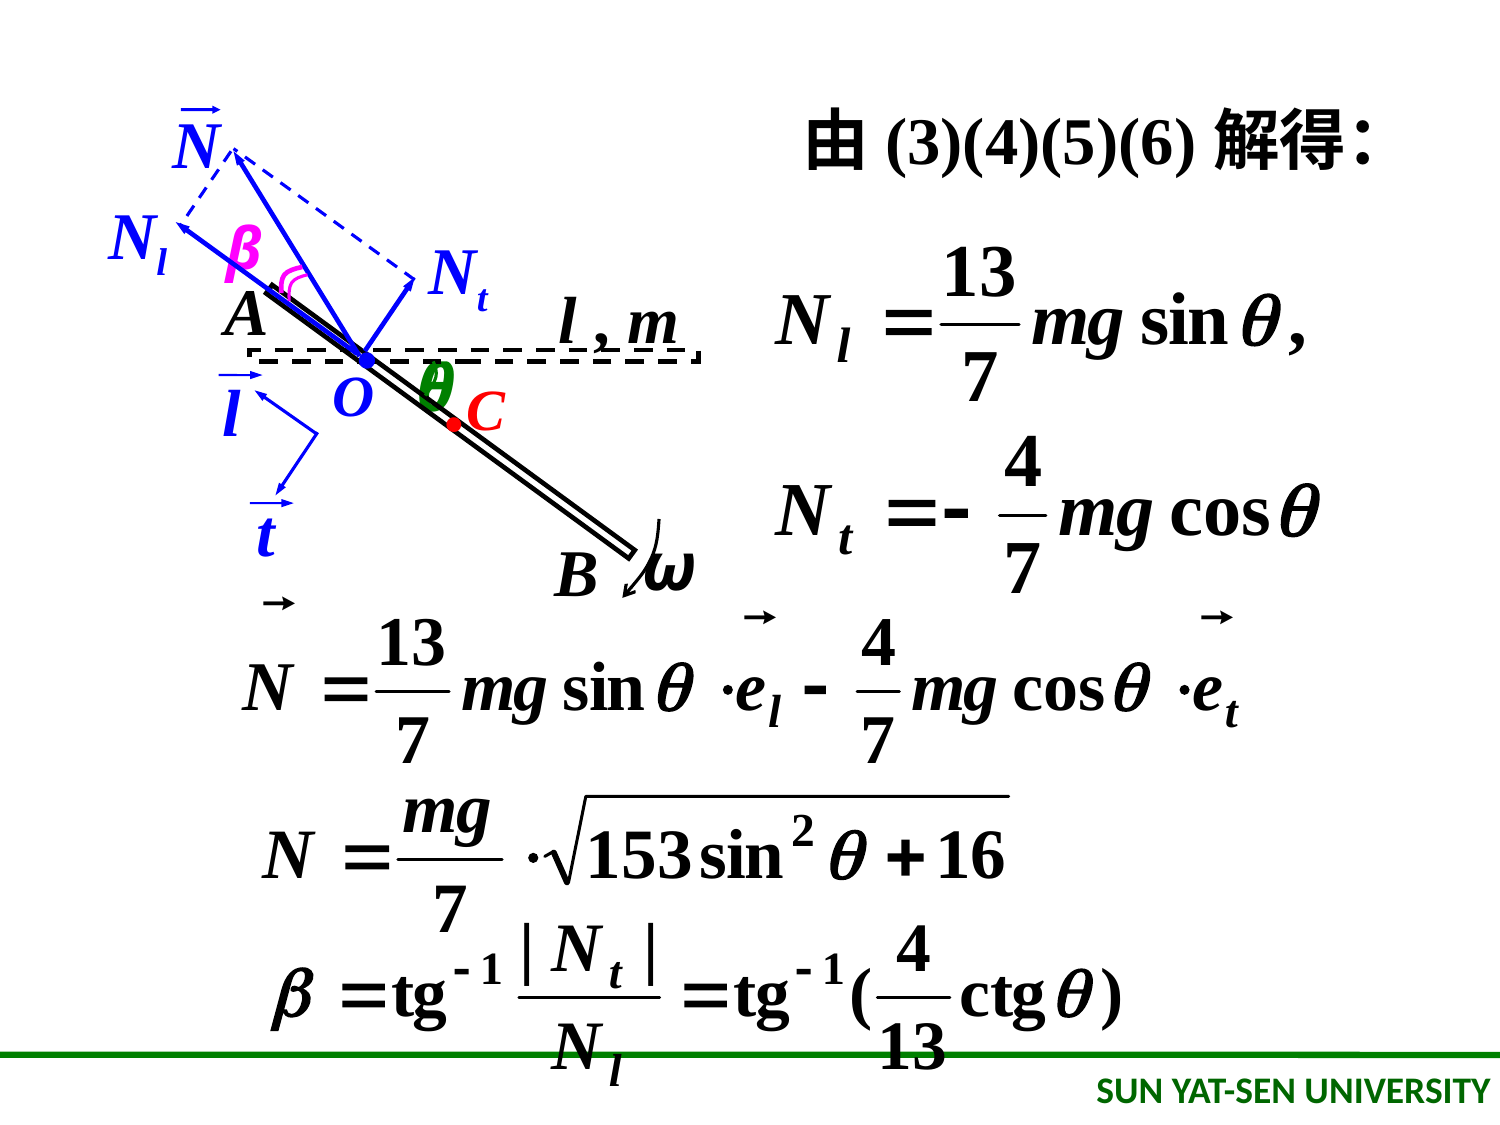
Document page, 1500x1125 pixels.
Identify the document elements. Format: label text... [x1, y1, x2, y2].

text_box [246, 759, 1025, 950]
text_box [93, 94, 741, 641]
text_box 由(3)(4)(5)(6)解得： [756, 90, 1400, 186]
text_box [759, 407, 1339, 612]
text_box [257, 900, 1134, 1103]
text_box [759, 219, 1322, 407]
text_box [227, 593, 1254, 780]
